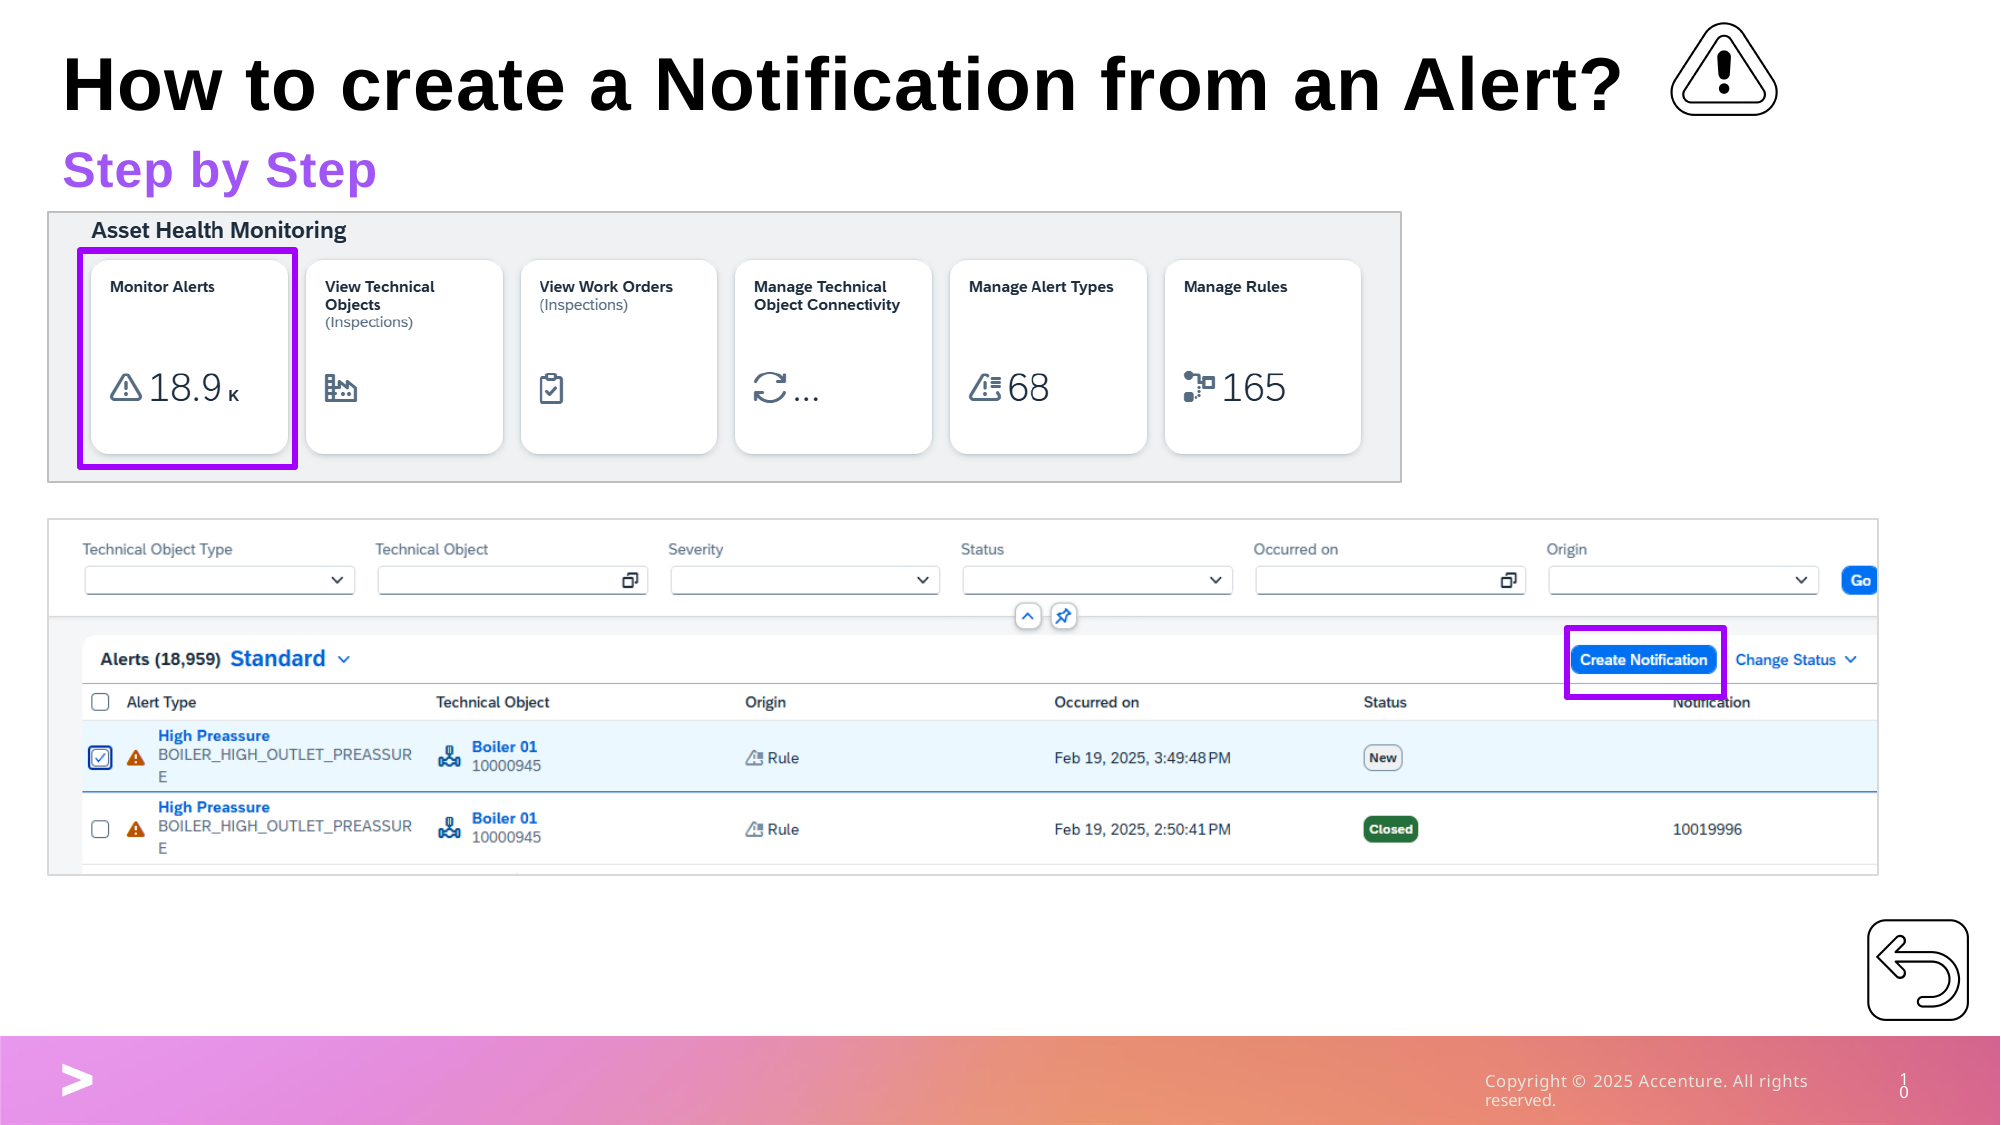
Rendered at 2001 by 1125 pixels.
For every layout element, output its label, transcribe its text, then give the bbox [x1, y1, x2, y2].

picture [1669, 14, 1779, 125]
title How to create a Notification from an Alert? Step by Step [60, 33, 1858, 242]
picture [1861, 913, 1975, 1027]
slide_number 10 [1893, 1072, 1919, 1125]
text_box [0, 387, 275, 913]
picture [0, 1036, 2000, 1125]
picture [48, 520, 1878, 875]
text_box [48, 212, 1401, 482]
footer Copyright © 2025 Accenture. All rights reserved. [1482, 1071, 1878, 1125]
